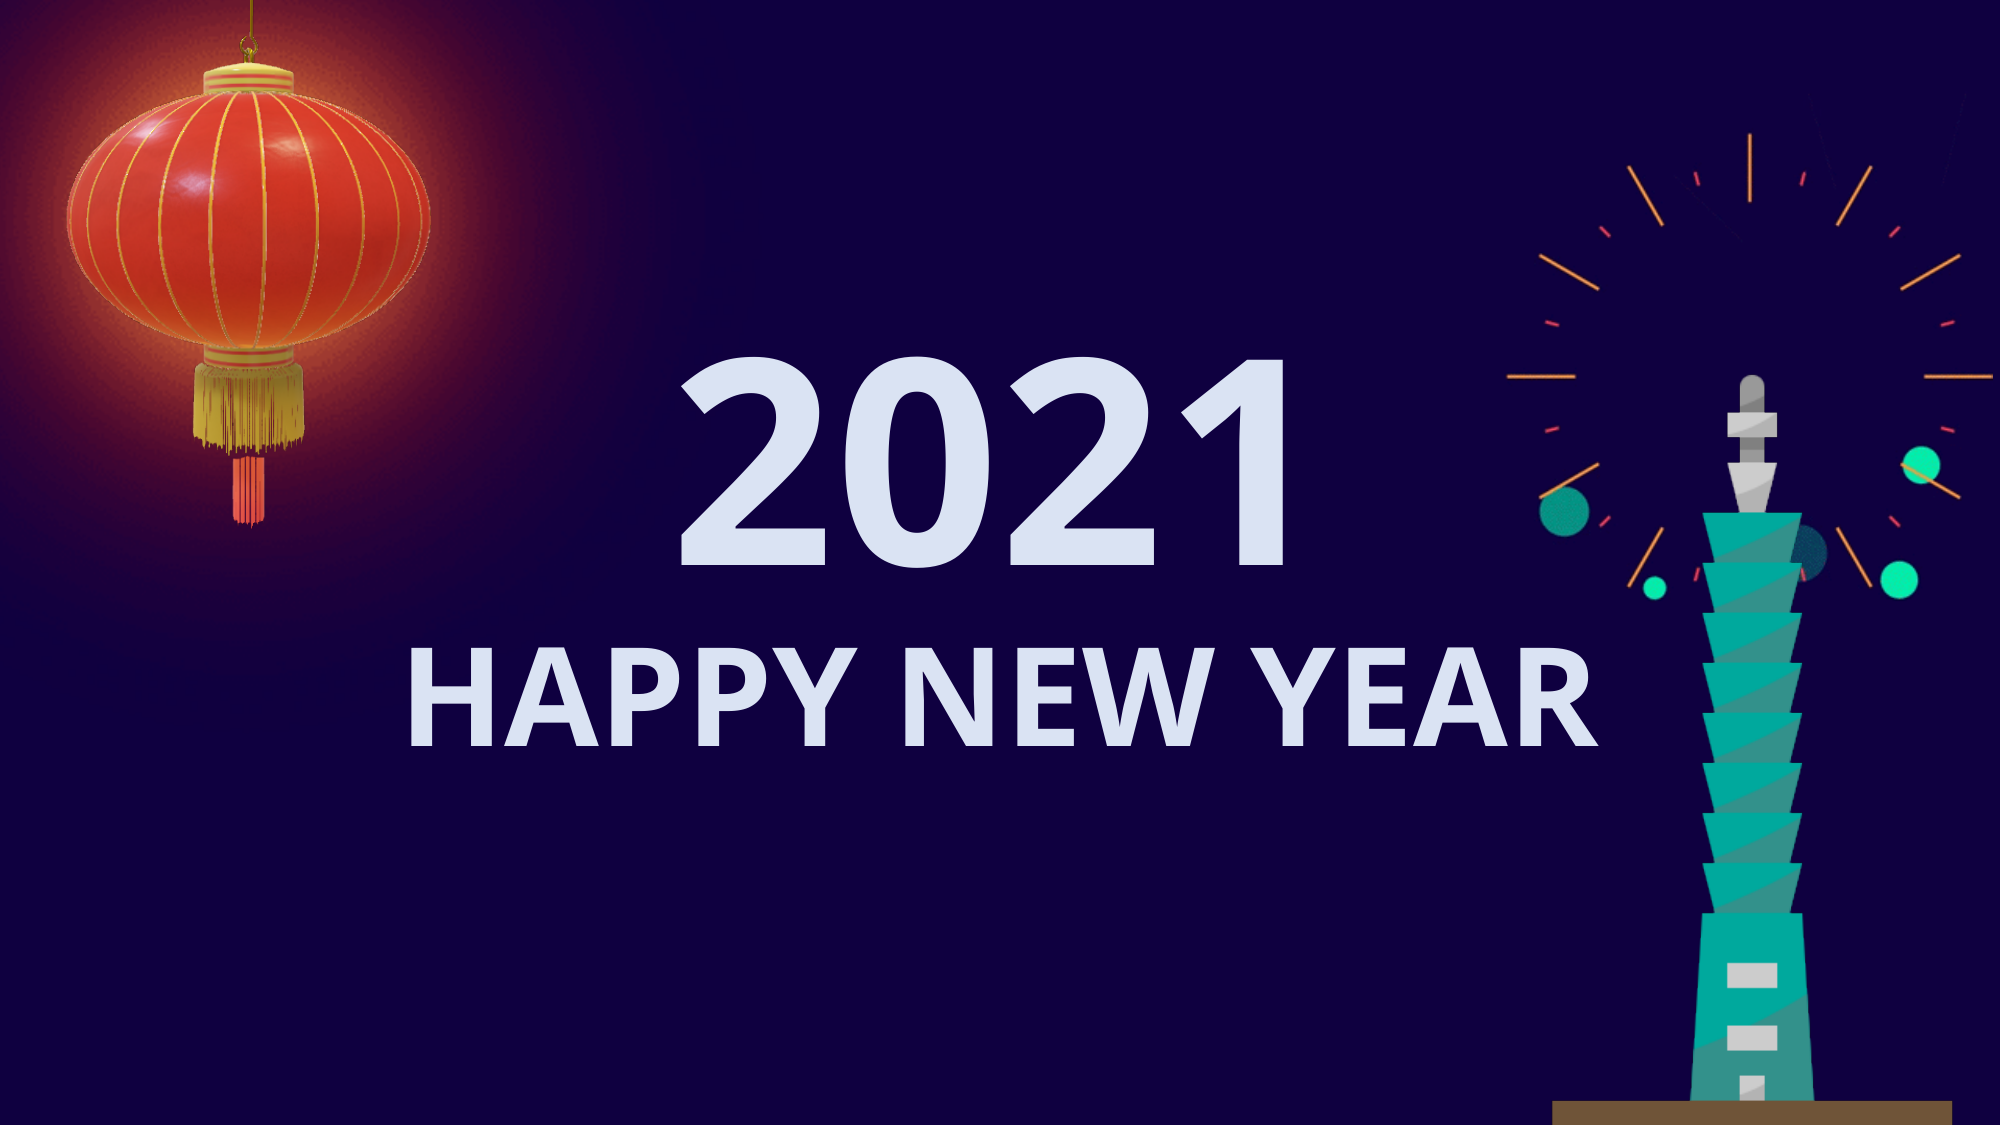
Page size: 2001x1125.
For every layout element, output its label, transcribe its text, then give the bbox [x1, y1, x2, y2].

text_box 2021 HAPPY NEW YEAR [260, 309, 1367, 783]
picture [0, 0, 781, 751]
picture [1352, 80, 2000, 1125]
